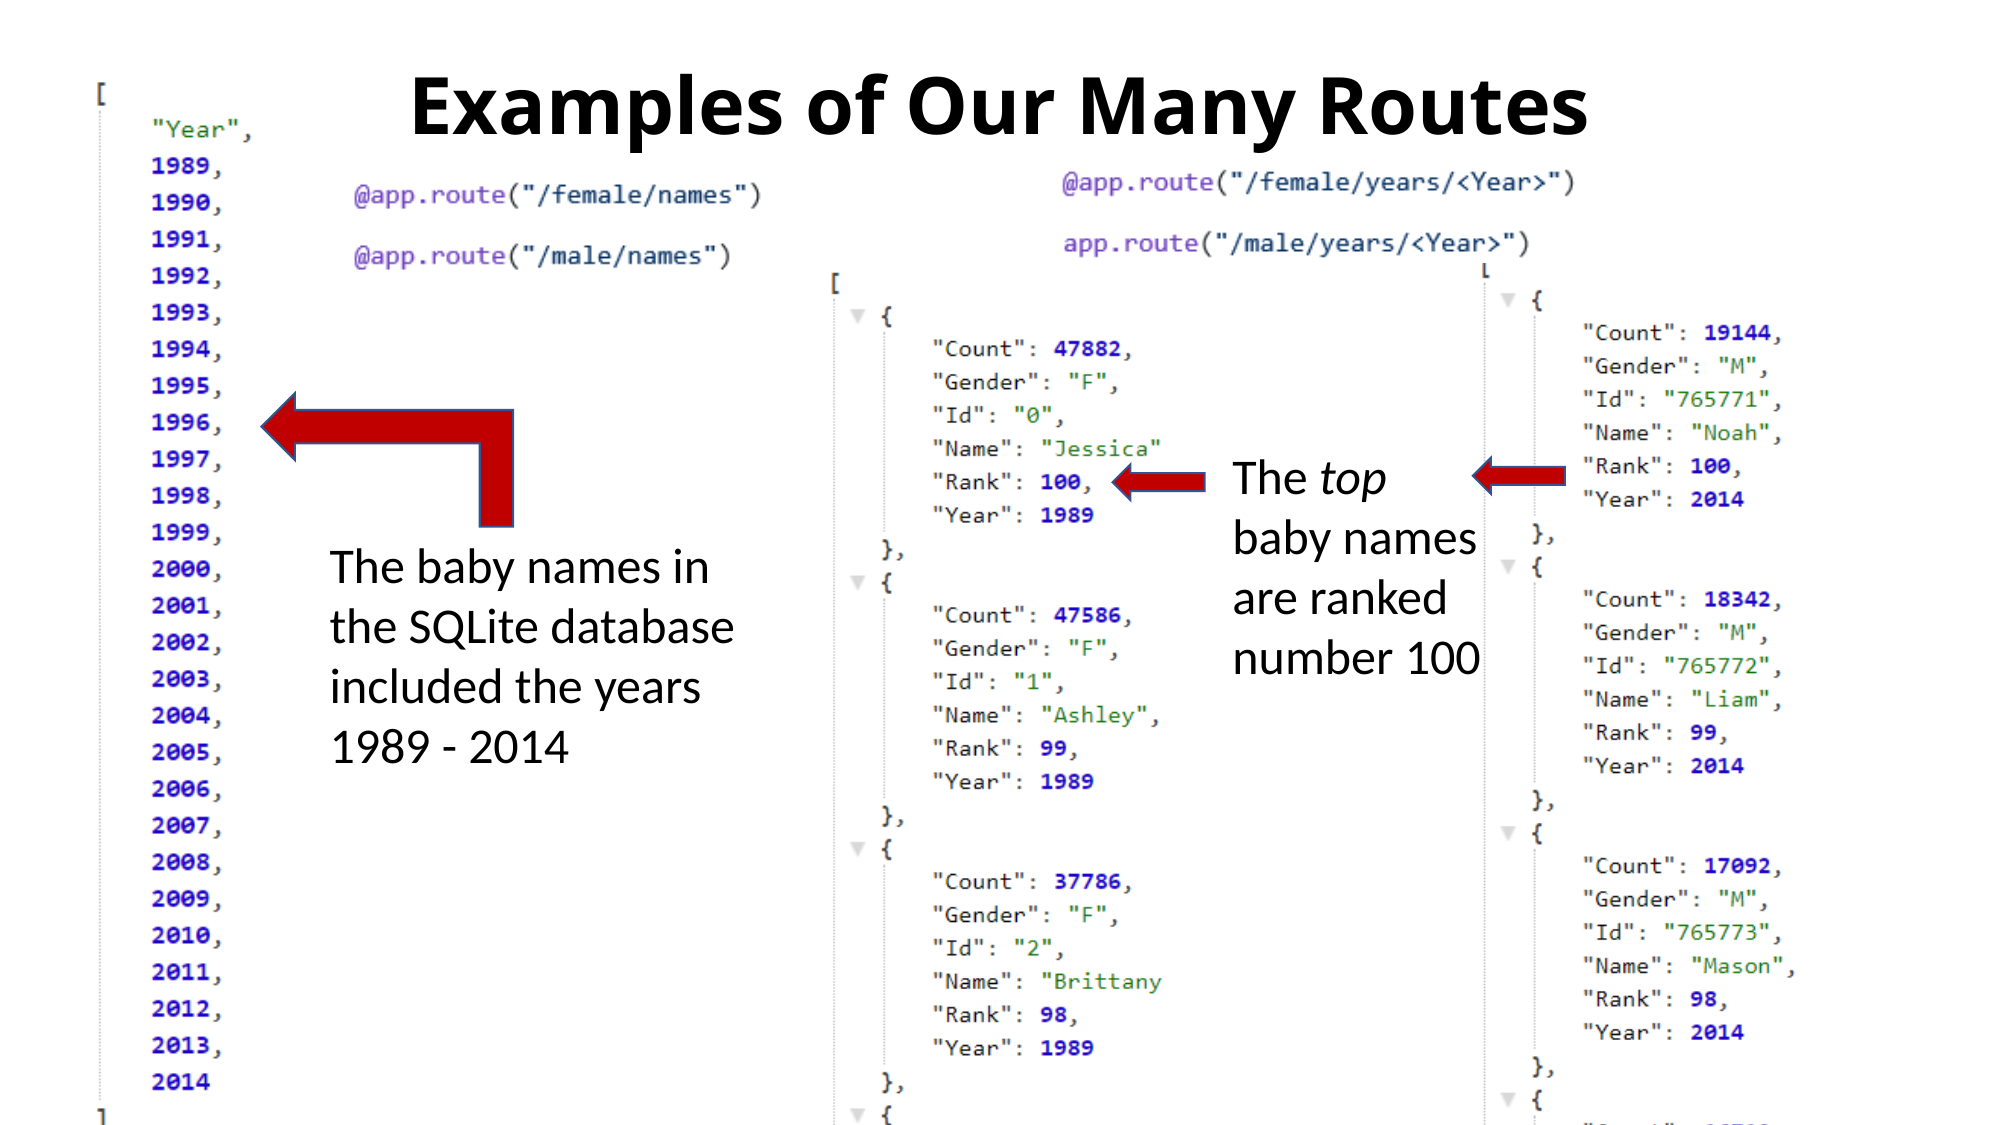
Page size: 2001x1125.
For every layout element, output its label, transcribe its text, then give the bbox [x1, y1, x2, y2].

text_box [262, 390, 515, 528]
picture [1056, 163, 1801, 1125]
text_box [1165, 472, 1206, 493]
title Examples of Our Many Routes [137, 0, 1863, 218]
picture [829, 264, 1165, 1125]
picture [346, 174, 768, 281]
text_box The top baby names are ranked number 100 [1217, 436, 1475, 692]
text_box The baby names in the SQLite database included the years 1989 - 2014 [314, 526, 751, 782]
picture [91, 76, 262, 1125]
